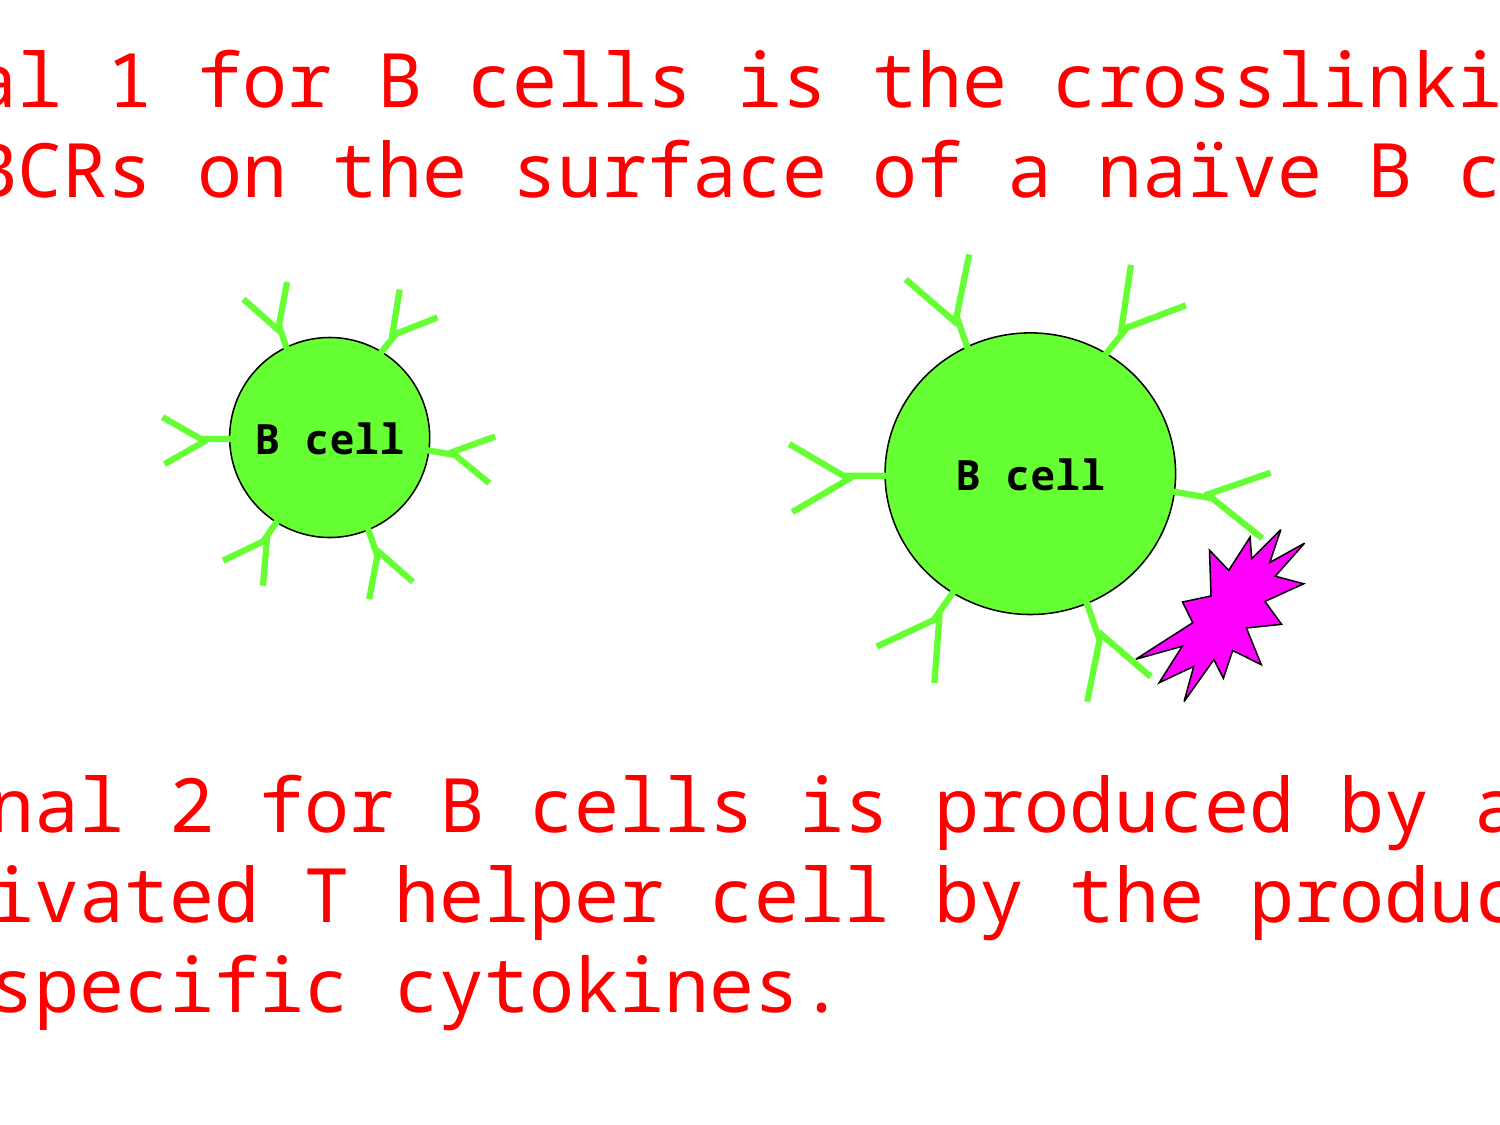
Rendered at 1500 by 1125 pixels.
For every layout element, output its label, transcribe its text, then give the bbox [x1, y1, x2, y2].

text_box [787, 262, 1269, 694]
text_box [1273, 529, 1281, 553]
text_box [162, 287, 494, 594]
text_box [1273, 612, 1282, 626]
text_box [1273, 543, 1305, 598]
text_box Signal 2 for B cells is produced by an activated T helper cell by the production of specific cytokines. [0, 749, 1500, 1035]
text_box Signal 1 for B cells is the crosslinking of Two BCRs on the surface of a naïve B cell. [0, 24, 1500, 220]
